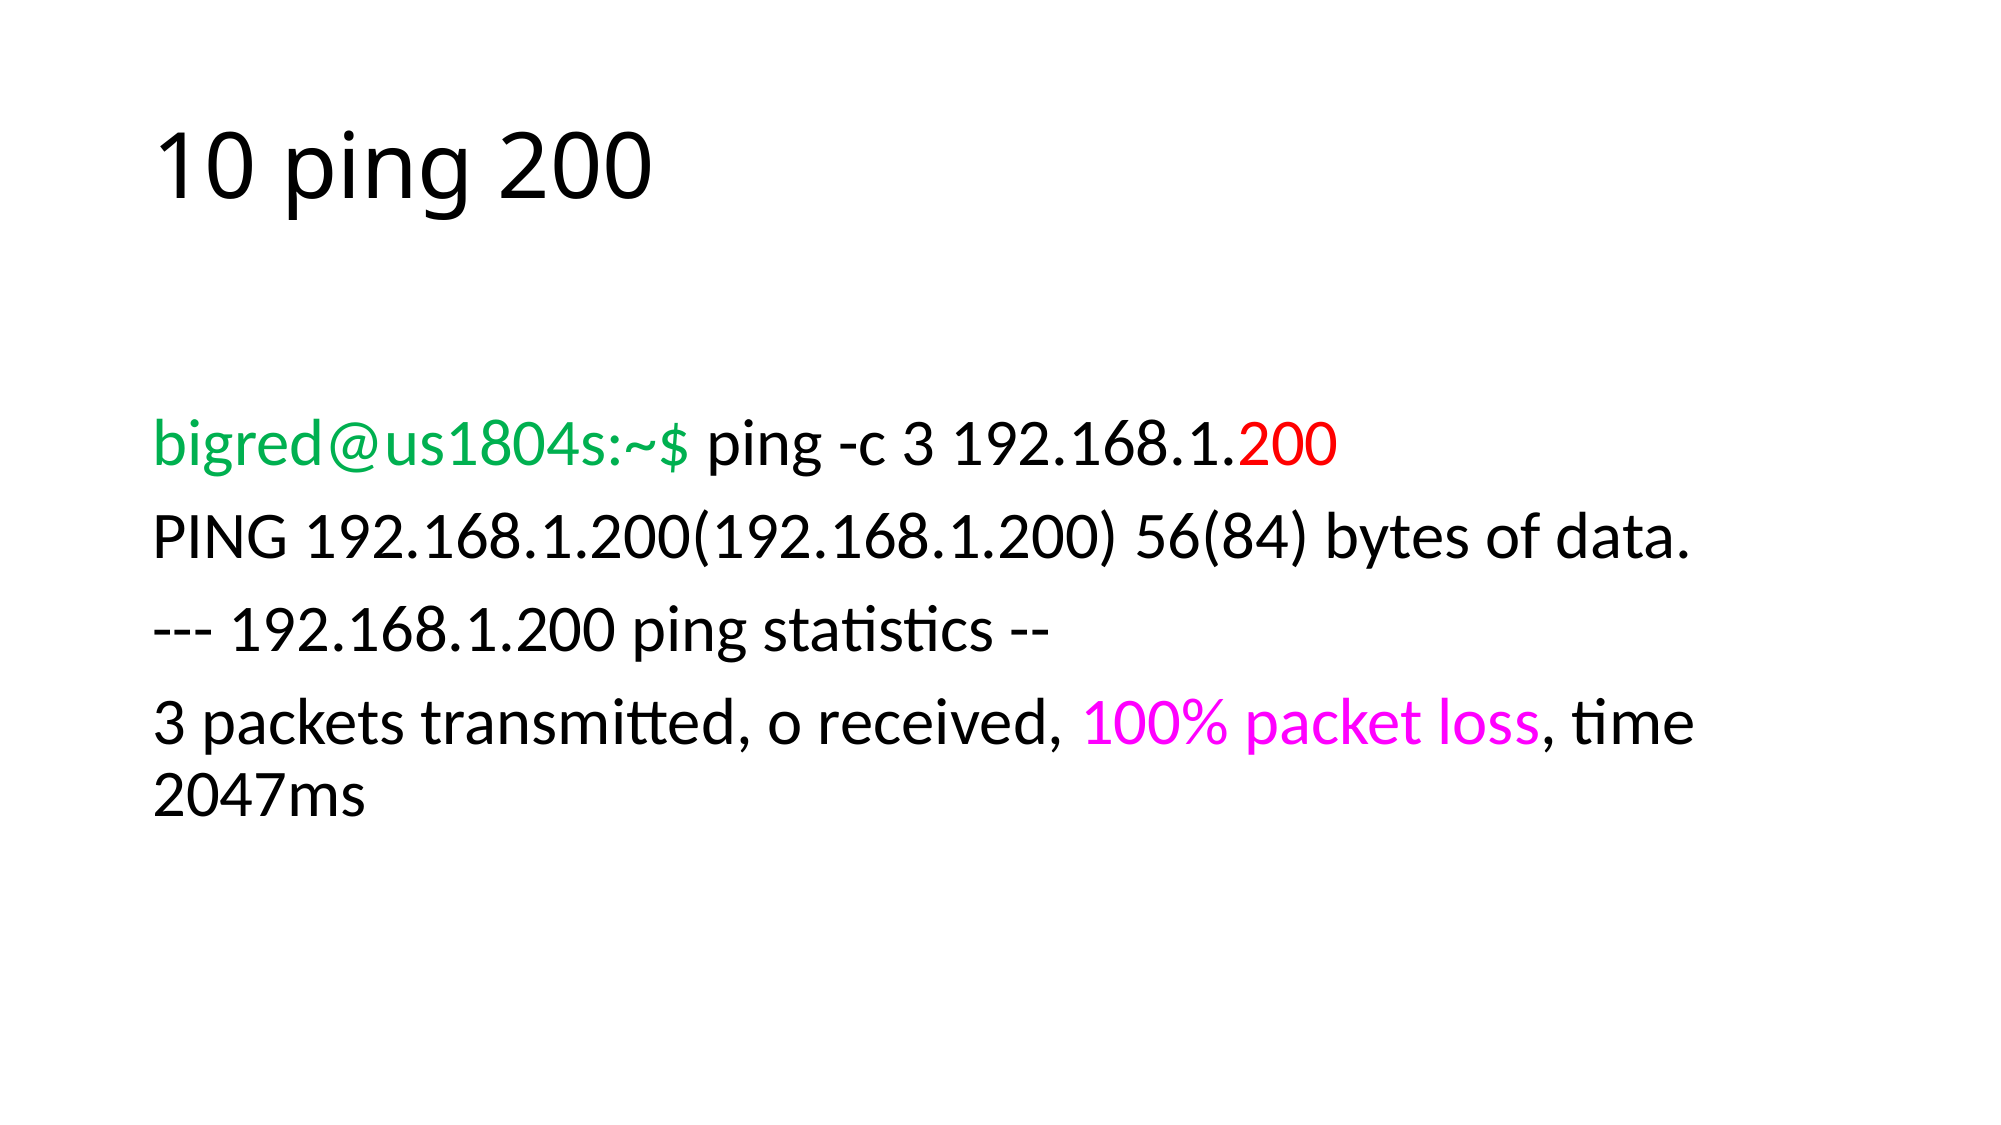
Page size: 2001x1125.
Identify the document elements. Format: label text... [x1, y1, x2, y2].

title 10 ping 200 [137, 59, 1863, 278]
list bigred@us1804s:~$ ping -c 3 192.168.1.200 PING 192.168.1.200(192.168.1.200) 56(84) bytes of data. --- 192.168.1.200 ping statistics -- 3 packets transmitted, o received, 100% packet loss, time 2047ms [137, 299, 1863, 1014]
